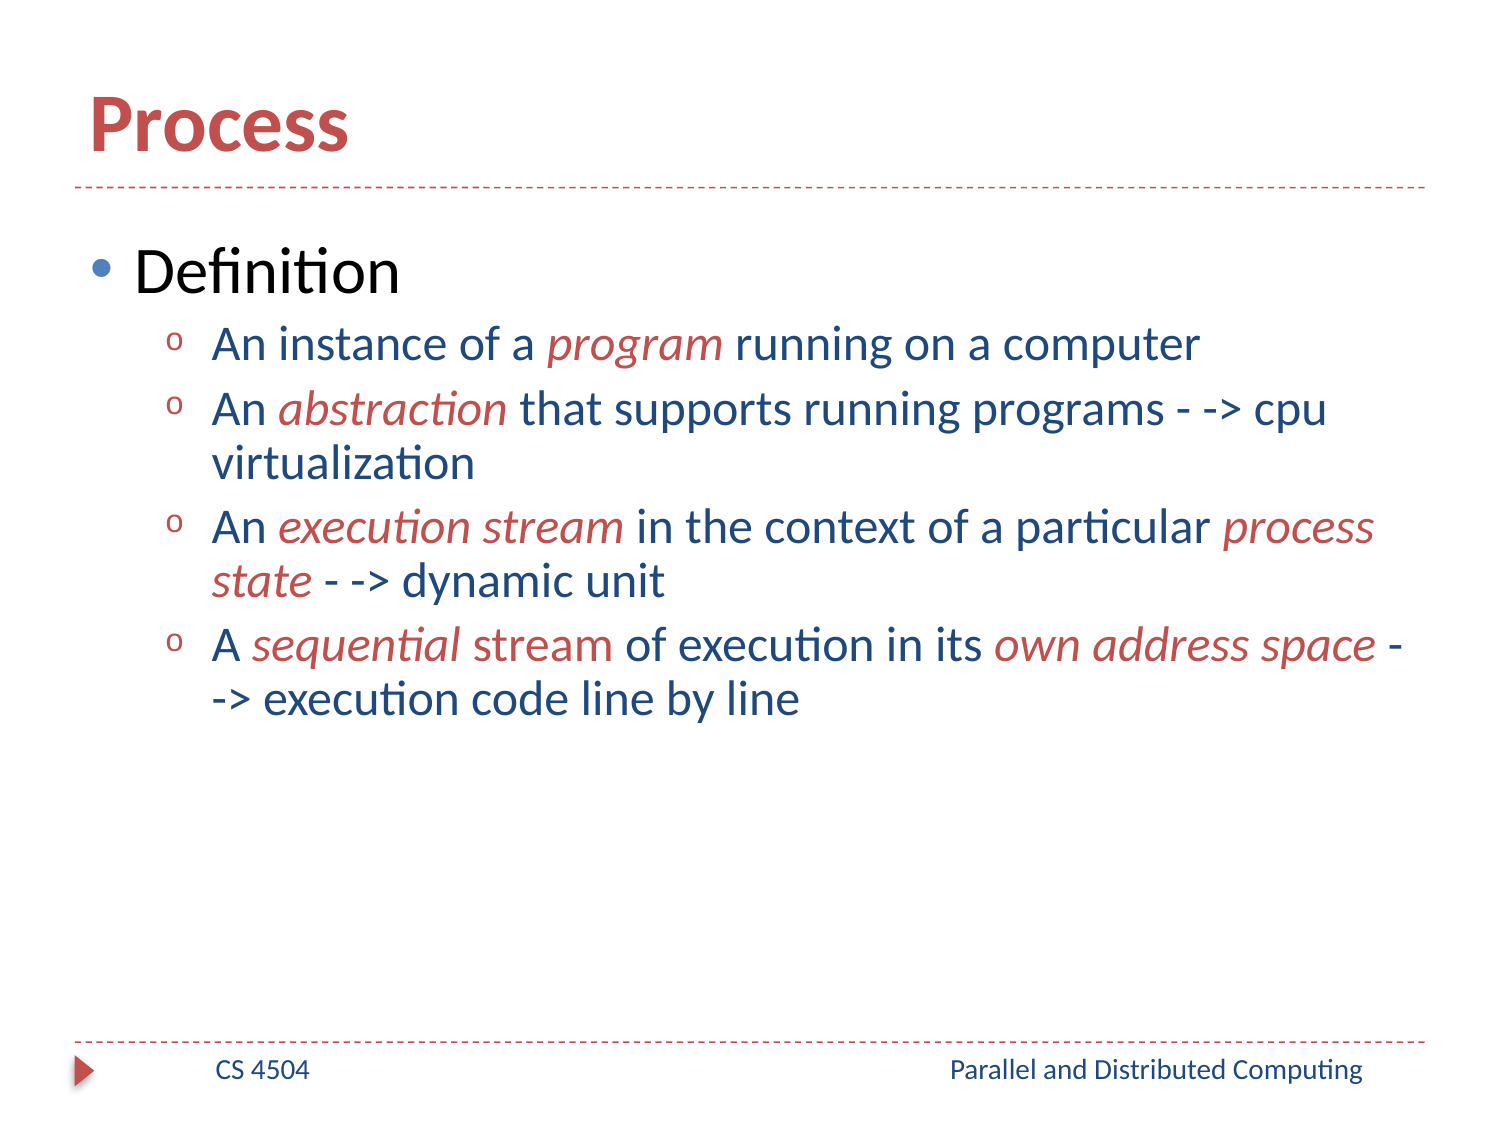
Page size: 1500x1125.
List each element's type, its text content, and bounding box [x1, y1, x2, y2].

list Definition An instance of a program running on a computer An abstraction that supports running programs - -> cpu virtualization An execution stream in the context of a particular process state - -> dynamic unit A sequential stream of execution in its own address space - -> execution code line by line [75, 200, 1425, 1010]
slide_number Parallel and Distributed Computing [887, 1042, 1426, 1103]
slide_number CS 4504 [100, 1042, 426, 1103]
title Process [75, 12, 1425, 175]
